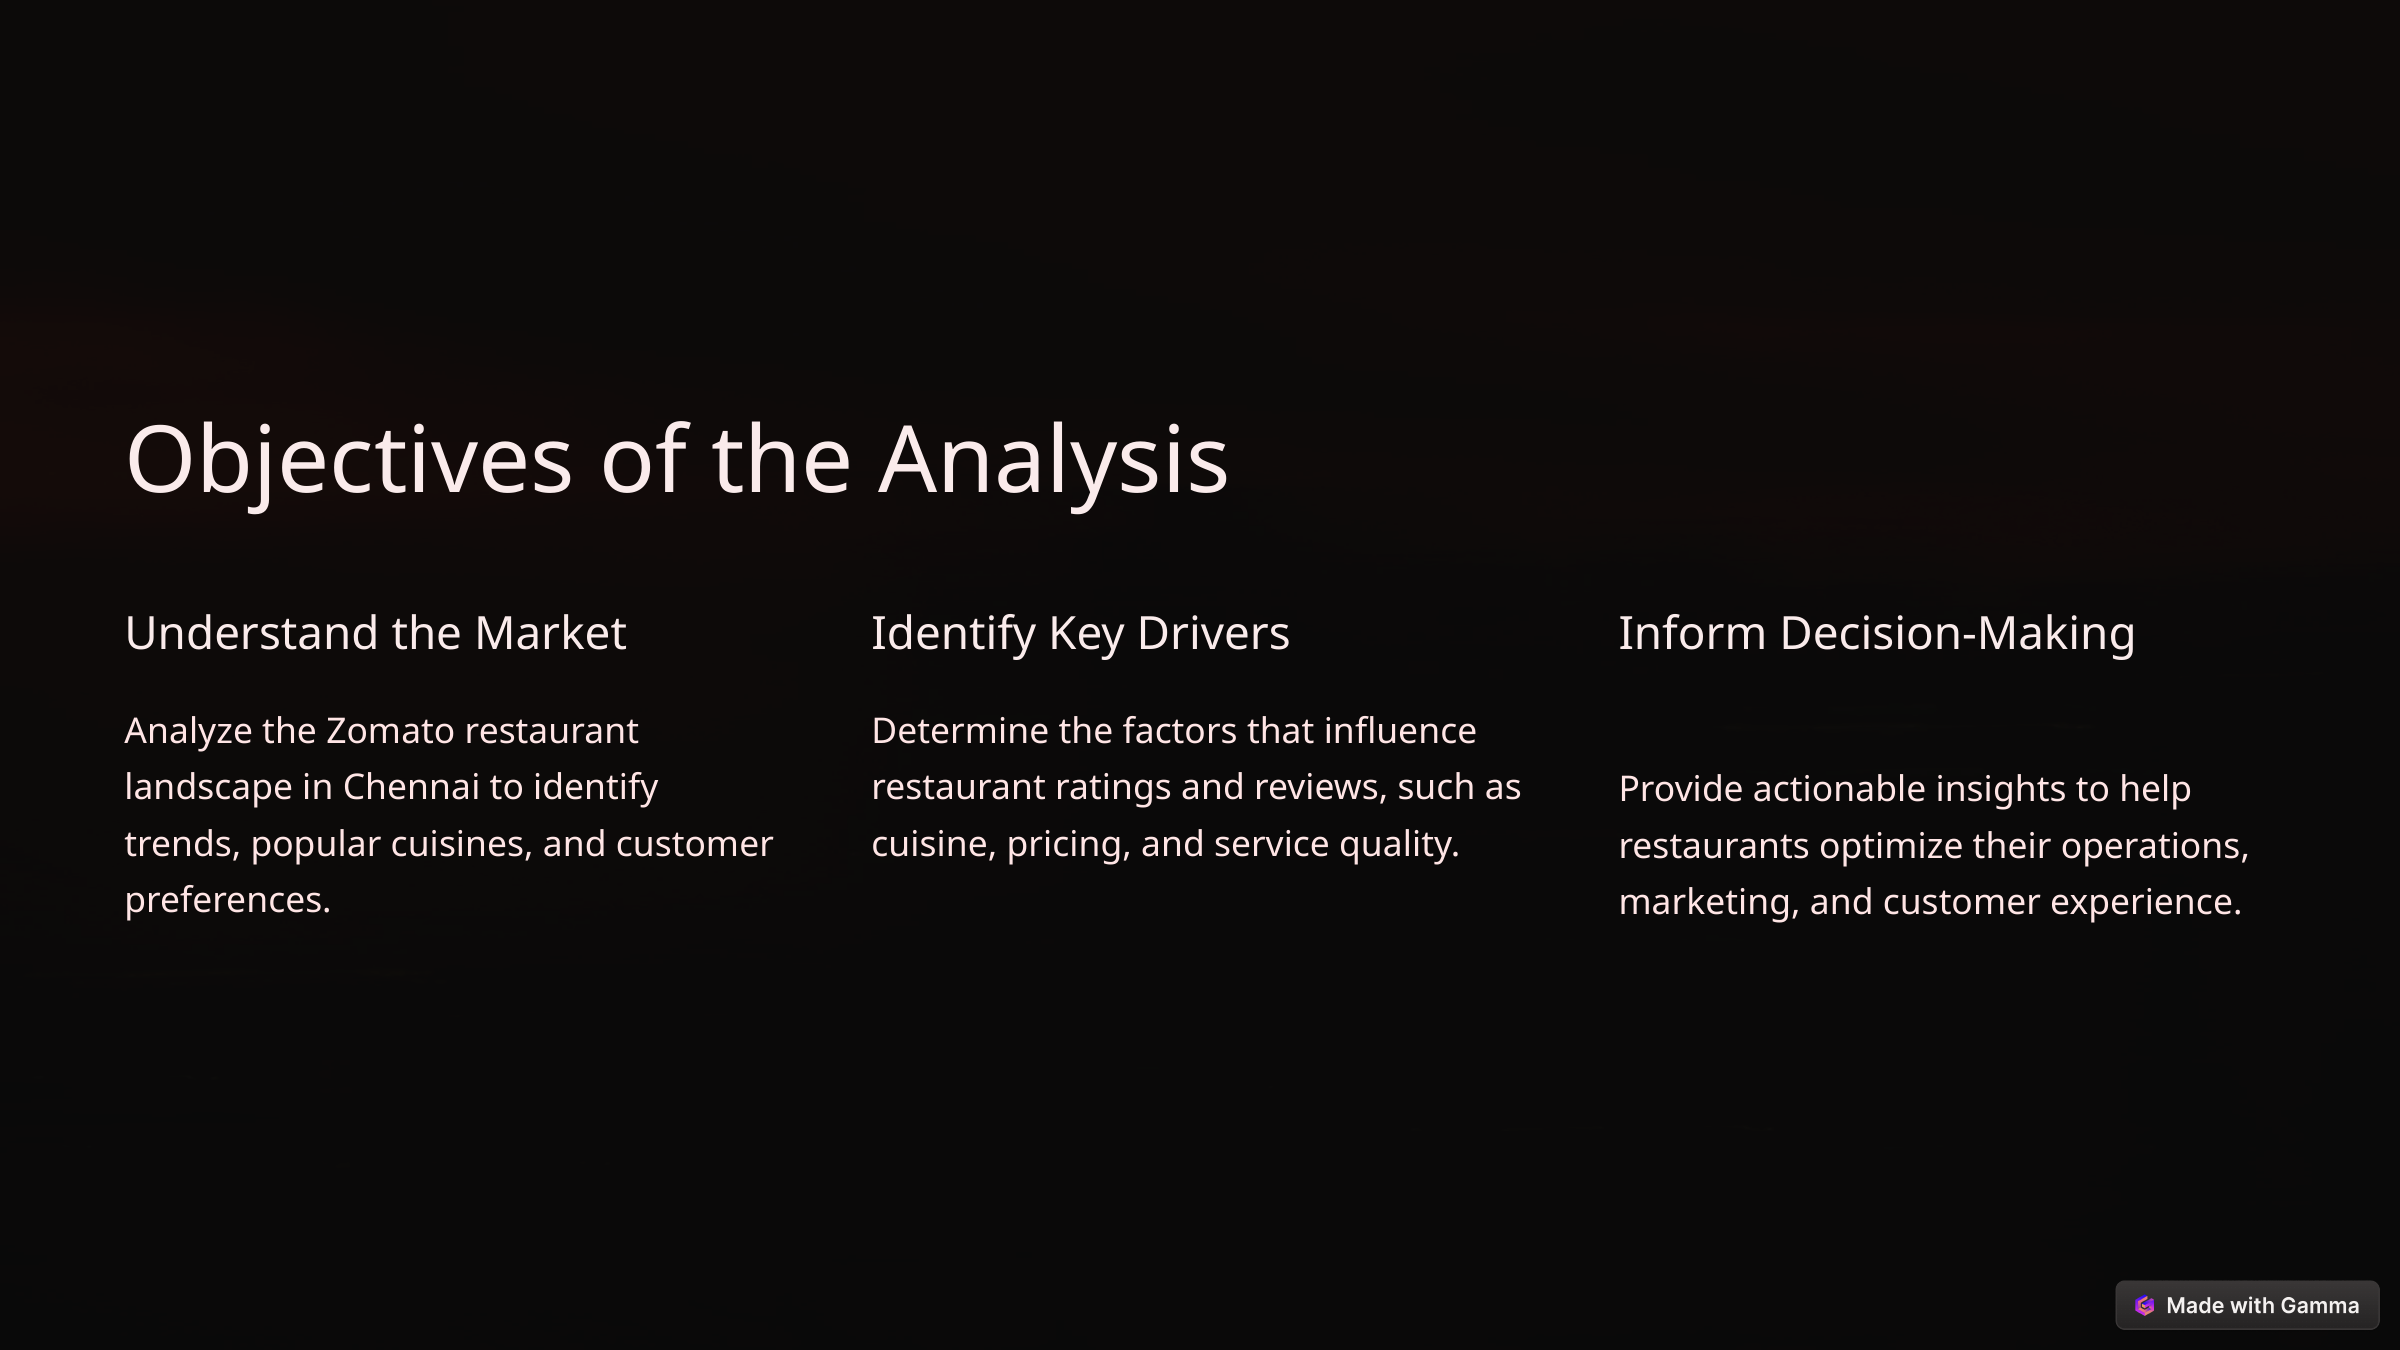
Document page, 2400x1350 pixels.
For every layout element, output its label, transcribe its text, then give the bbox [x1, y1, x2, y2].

text_box Analyze the Zomato restaurant landscape in Chennai to identify trends, popular cuisines, and customer preferences. [124, 694, 784, 922]
text_box Provide actionable insights to help restaurants optimize their operations, marketing, and customer experience. [1618, 752, 2278, 924]
text_box Inform Decision-Making [1618, 600, 2278, 718]
text_box Identify Key Drivers [871, 600, 1426, 659]
picture [2106, 1271, 2389, 1339]
text_box Understand the Market [124, 600, 761, 659]
text_box Determine the factors that influence restaurant ratings and reviews, such as cuisine, pricing, and service quality. [871, 694, 1531, 865]
text_box Objectives of the Analysis [124, 394, 1557, 512]
